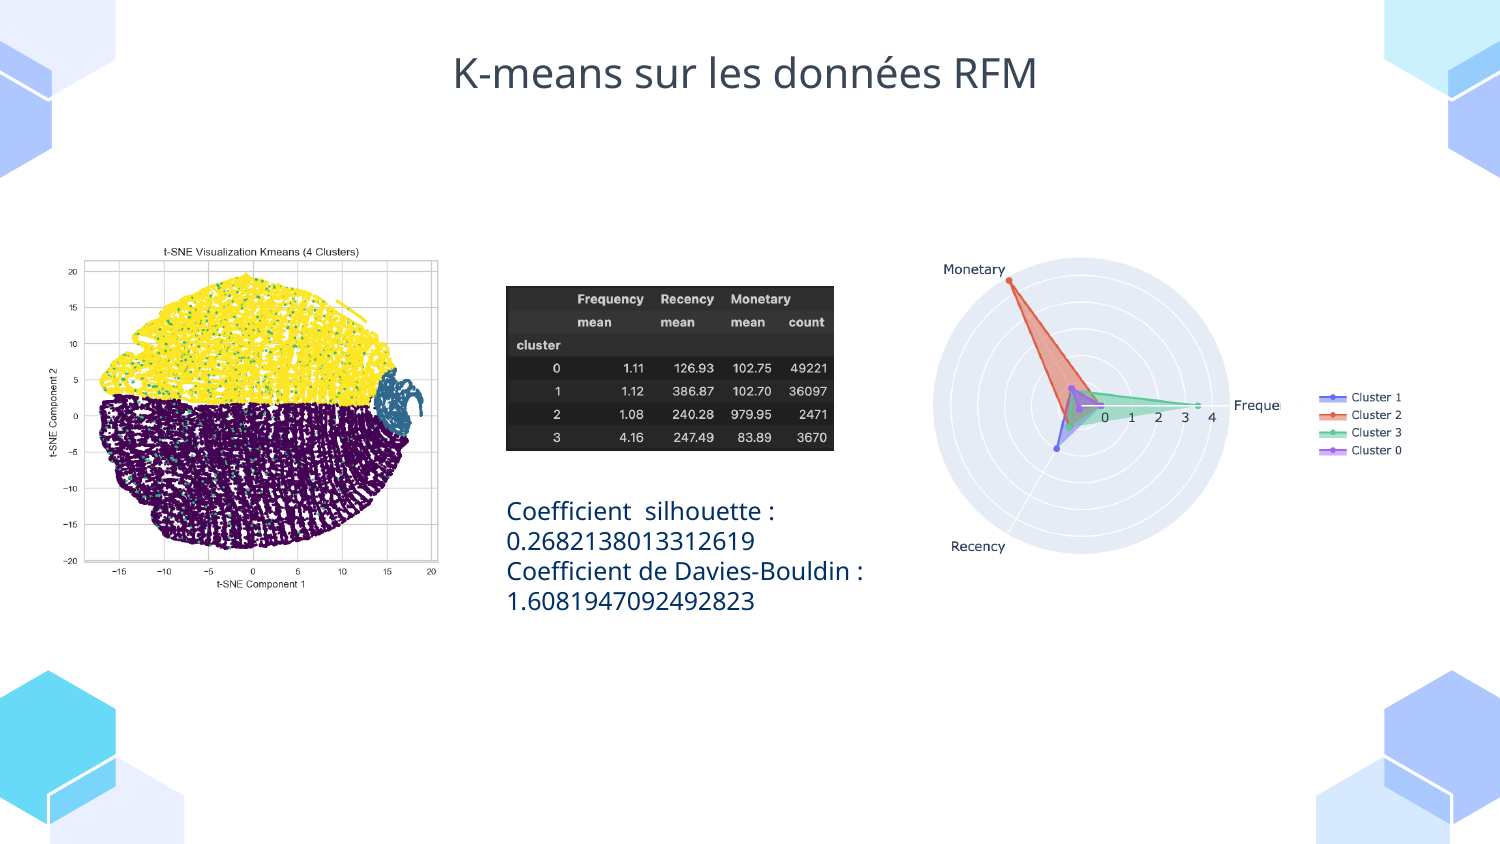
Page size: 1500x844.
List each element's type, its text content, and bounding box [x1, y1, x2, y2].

picture [43, 240, 444, 595]
picture [914, 242, 1413, 601]
picture [506, 286, 835, 451]
text_box Coefficient silhouette : 0.2682138013312619 Coefficient de Davies-Bouldin : 1.6081947092492823 [491, 488, 915, 623]
title K-means sur les données RFM [113, 31, 1378, 104]
